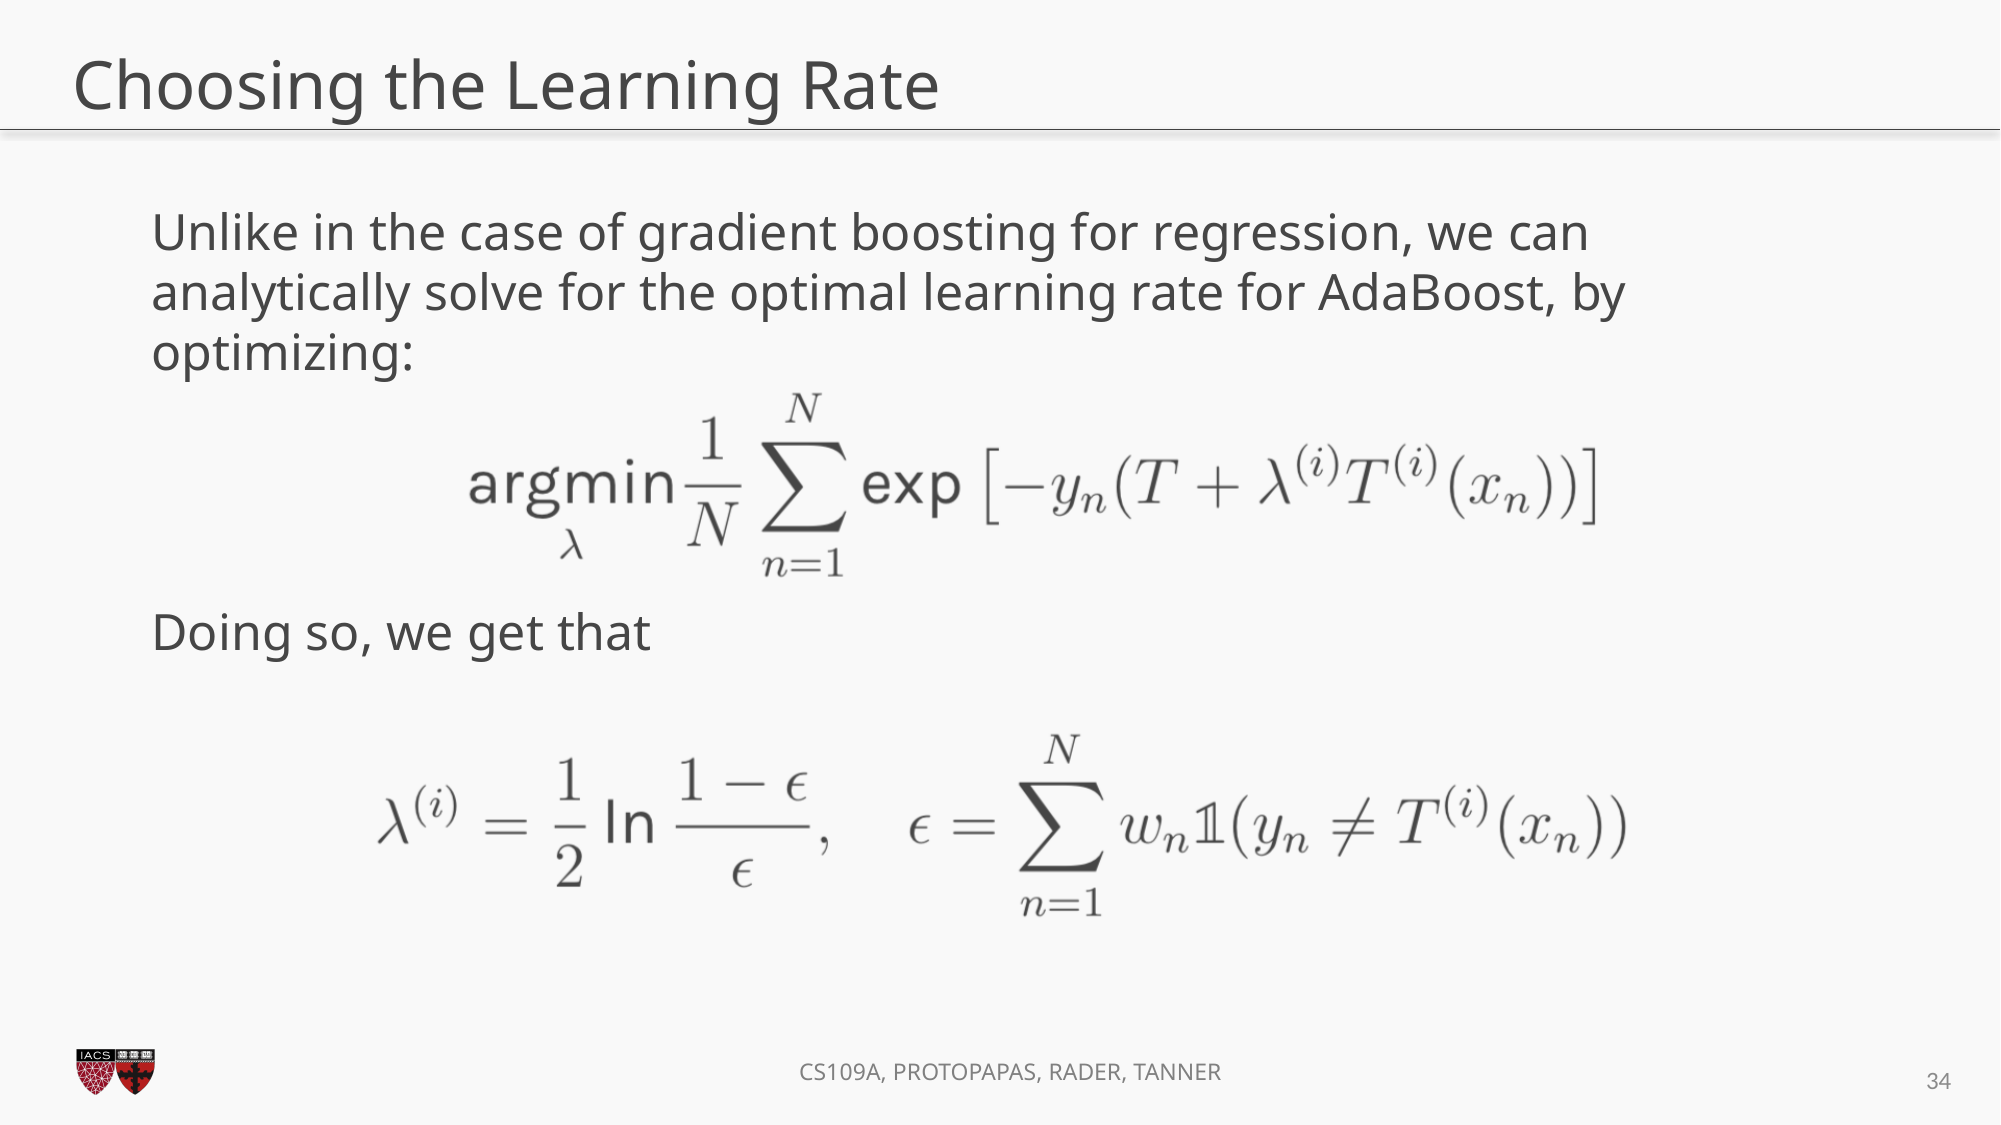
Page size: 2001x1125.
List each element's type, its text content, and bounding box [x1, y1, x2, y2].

picture [75, 1049, 155, 1095]
picture [356, 717, 1643, 935]
picture [453, 382, 1619, 585]
slide_number 34 [1500, 1050, 1967, 1110]
list Unlike in the case of gradient boosting for regression, we can analytically solve for the optimal learning rate for AdaBoost, by optimizing: Doing so, we get that [136, 193, 1831, 1035]
title Choosing the Learning Rate [57, 35, 1943, 162]
